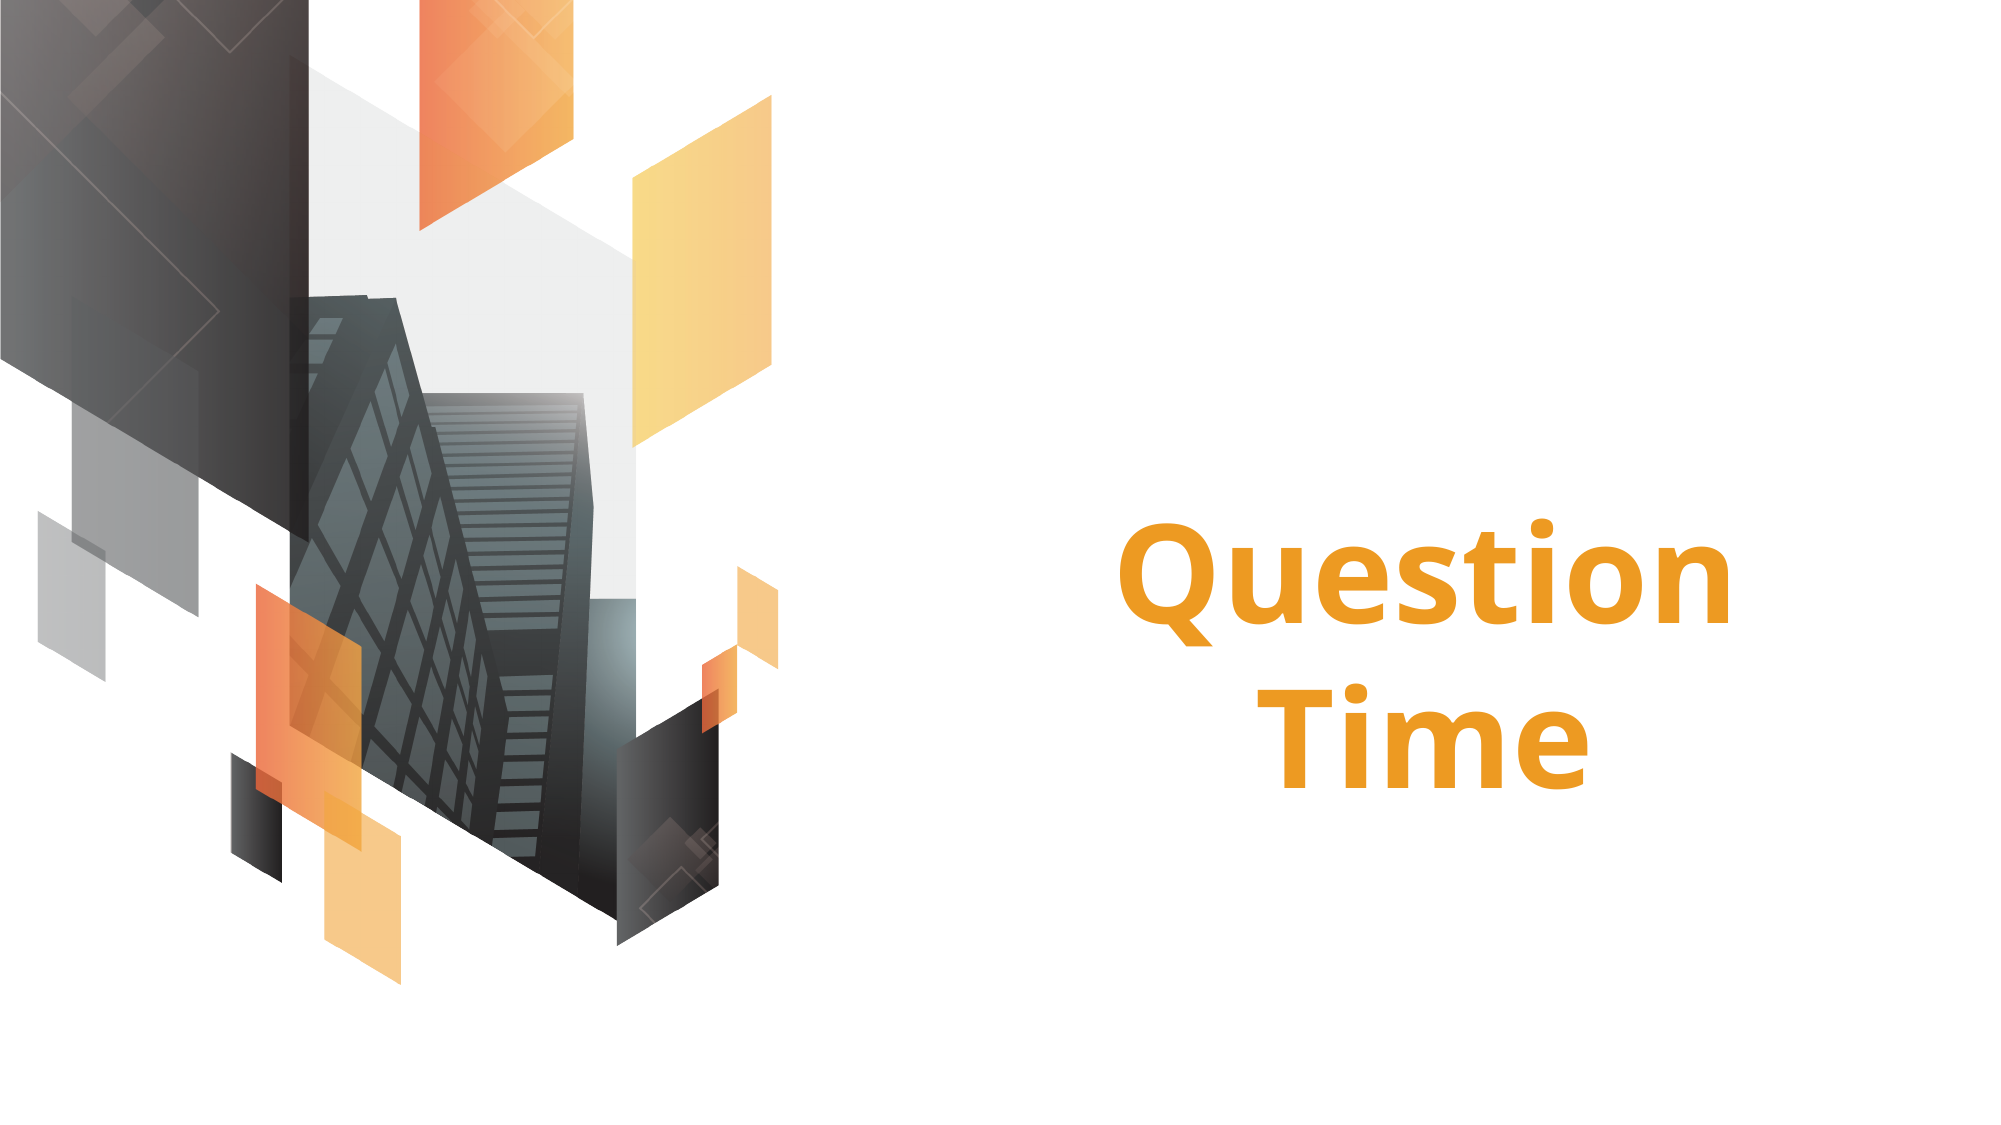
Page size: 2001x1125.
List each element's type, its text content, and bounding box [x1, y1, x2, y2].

picture [0, 0, 794, 985]
text_box Question Time [1098, 313, 1789, 823]
